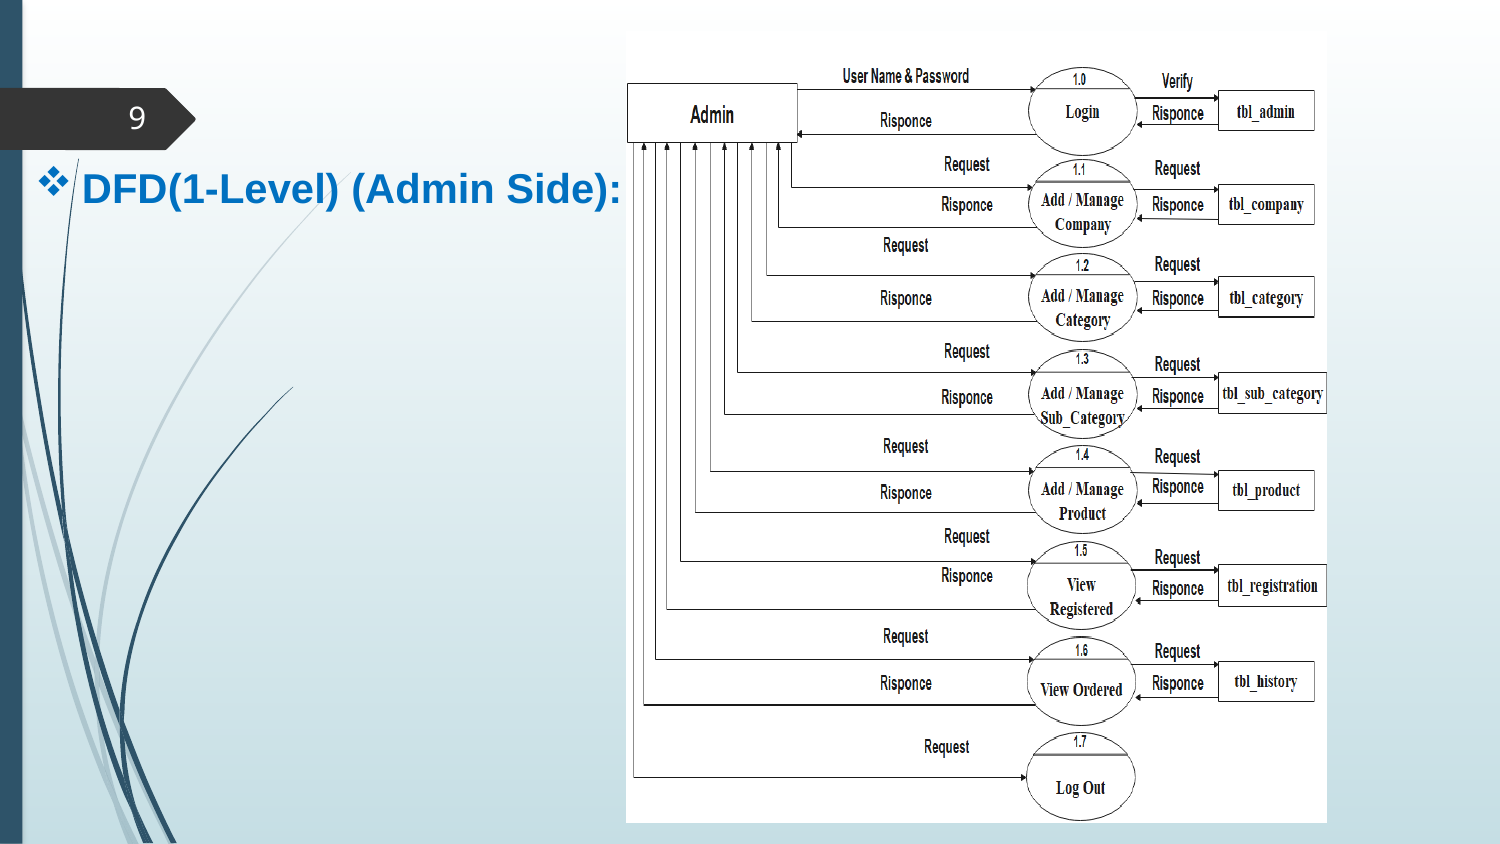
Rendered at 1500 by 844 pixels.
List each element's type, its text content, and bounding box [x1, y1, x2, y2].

text_box DFD(1-Level) (Admin Side): [20, 154, 621, 220]
slide_number 9 [65, 96, 162, 142]
picture [626, 31, 1327, 823]
